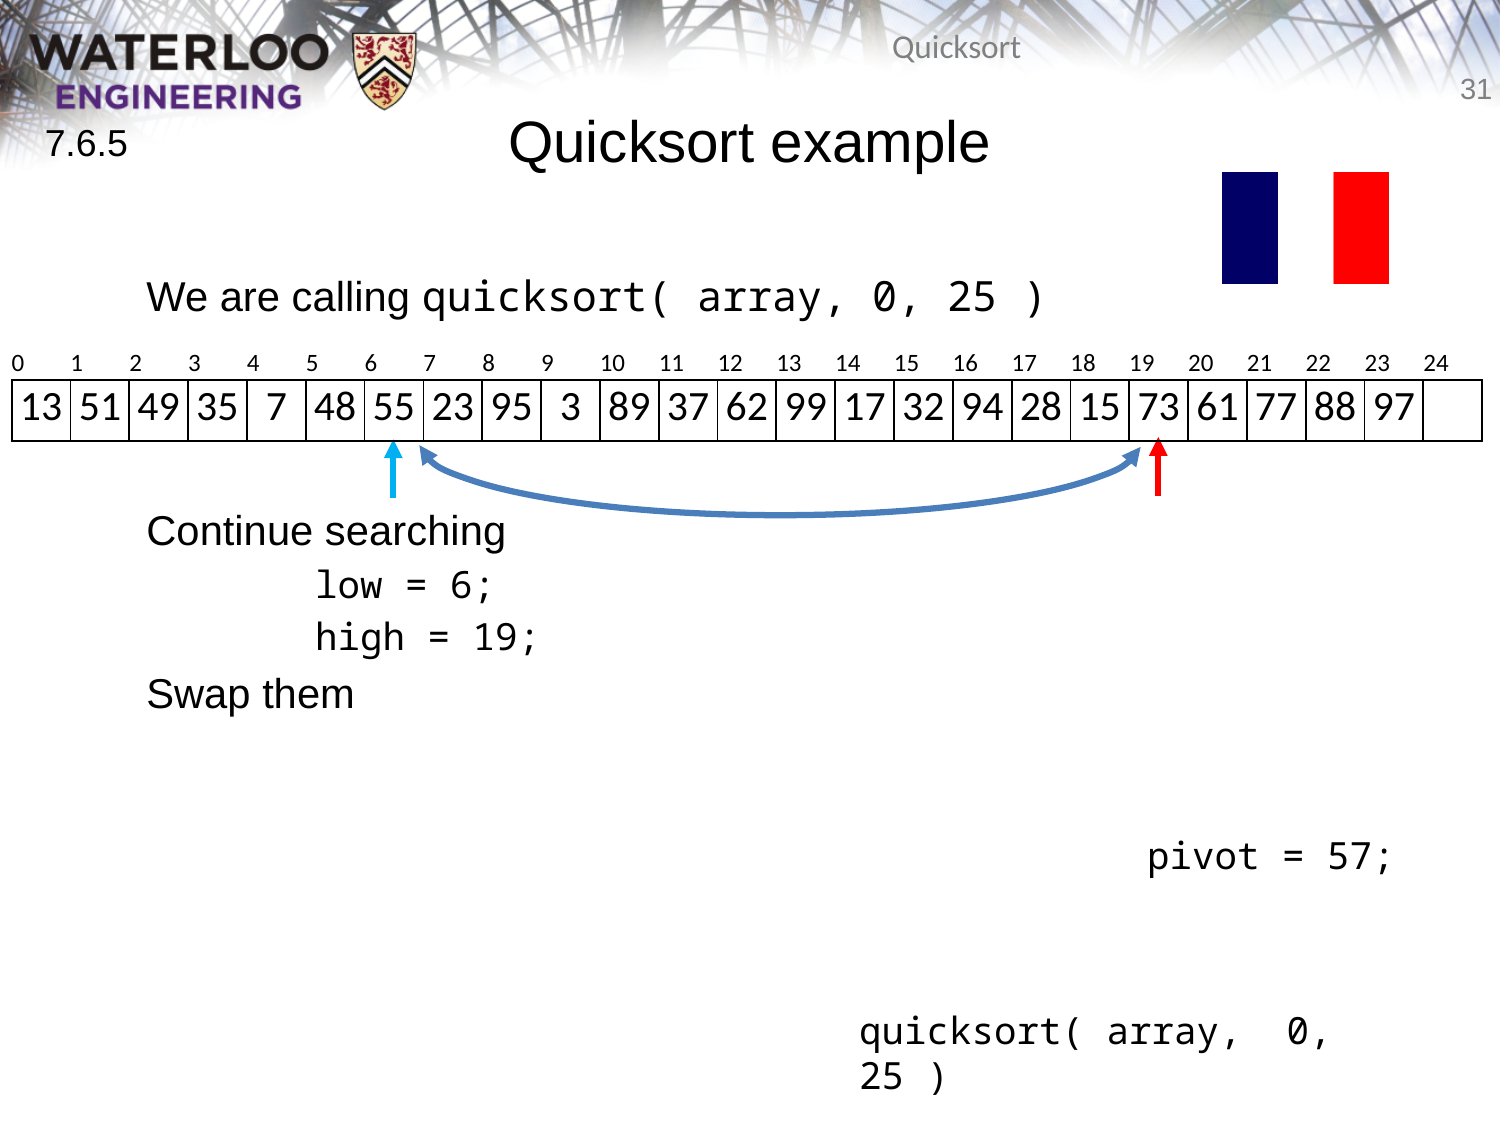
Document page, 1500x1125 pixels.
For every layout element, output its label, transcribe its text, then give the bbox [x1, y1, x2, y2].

text_box 7.6.5 [30, 111, 143, 172]
table_cell 77 [1248, 381, 1305, 440]
text_box [419, 442, 1141, 516]
table_cell 97 [1365, 381, 1422, 440]
table_cell [1424, 381, 1481, 440]
table_header 24 [1423, 350, 1482, 379]
text_box quicksort( array, 0, 25 ) [844, 999, 1447, 1105]
table_header 7 [423, 350, 482, 379]
table_header 6 [365, 350, 423, 379]
table_cell 37 [660, 381, 717, 440]
table_header 18 [1070, 350, 1129, 379]
list We are calling quicksort( array, 0, 25 ) Continue searching low = 6; high = 19; Swap them [74, 262, 1426, 350]
table_header 5 [306, 350, 365, 379]
table_header 15 [894, 350, 953, 379]
table_cell 7 [248, 381, 305, 440]
title Quicksort example [74, 44, 1426, 233]
table_header 16 [953, 350, 1012, 379]
table_header 10 [600, 350, 659, 379]
table_cell 23 [424, 381, 481, 440]
table_cell 35 [189, 381, 246, 440]
table_cell 32 [895, 381, 952, 440]
table_cell 62 [718, 381, 775, 440]
table_cell 13 [13, 381, 70, 440]
table_header 21 [1247, 350, 1306, 379]
table_header 22 [1306, 350, 1365, 379]
table_cell 49 [130, 381, 187, 440]
table_header 11 [659, 350, 718, 379]
table_header 2 [129, 350, 188, 379]
table_cell 89 [601, 381, 658, 440]
table_header 17 [1012, 350, 1070, 379]
table_header 14 [835, 350, 894, 379]
table_cell 28 [1013, 381, 1070, 440]
table_header 9 [541, 350, 600, 379]
table_header 12 [718, 350, 776, 379]
table_header 4 [247, 350, 306, 379]
table_header 3 [188, 350, 247, 379]
table_cell 15 [1071, 381, 1128, 440]
table_header 1 [71, 350, 129, 379]
table_cell 94 [954, 381, 1011, 440]
table_cell 99 [777, 381, 834, 440]
table_cell 88 [1307, 381, 1364, 440]
list We are calling quicksort( array, 0, 25 ) Continue searching low = 6; high = 19; Swap them [74, 442, 1426, 1006]
table_cell 73 [1130, 381, 1187, 440]
table_cell 95 [483, 381, 540, 440]
picture [0, 0, 1500, 1125]
table_cell 48 [307, 381, 364, 440]
table_header 8 [482, 350, 541, 379]
table_cell 55 [365, 381, 423, 440]
table_cell 51 [71, 381, 128, 440]
table_header 19 [1129, 350, 1188, 379]
table_header 13 [776, 350, 835, 379]
table_header 20 [1188, 350, 1247, 379]
table_cell 3 [542, 381, 599, 440]
table_cell 17 [836, 381, 893, 440]
text_box pivot = 57; [1132, 824, 1410, 885]
table_header 23 [1365, 350, 1423, 379]
table_header 0 [12, 350, 71, 379]
table_cell 61 [1189, 381, 1246, 440]
